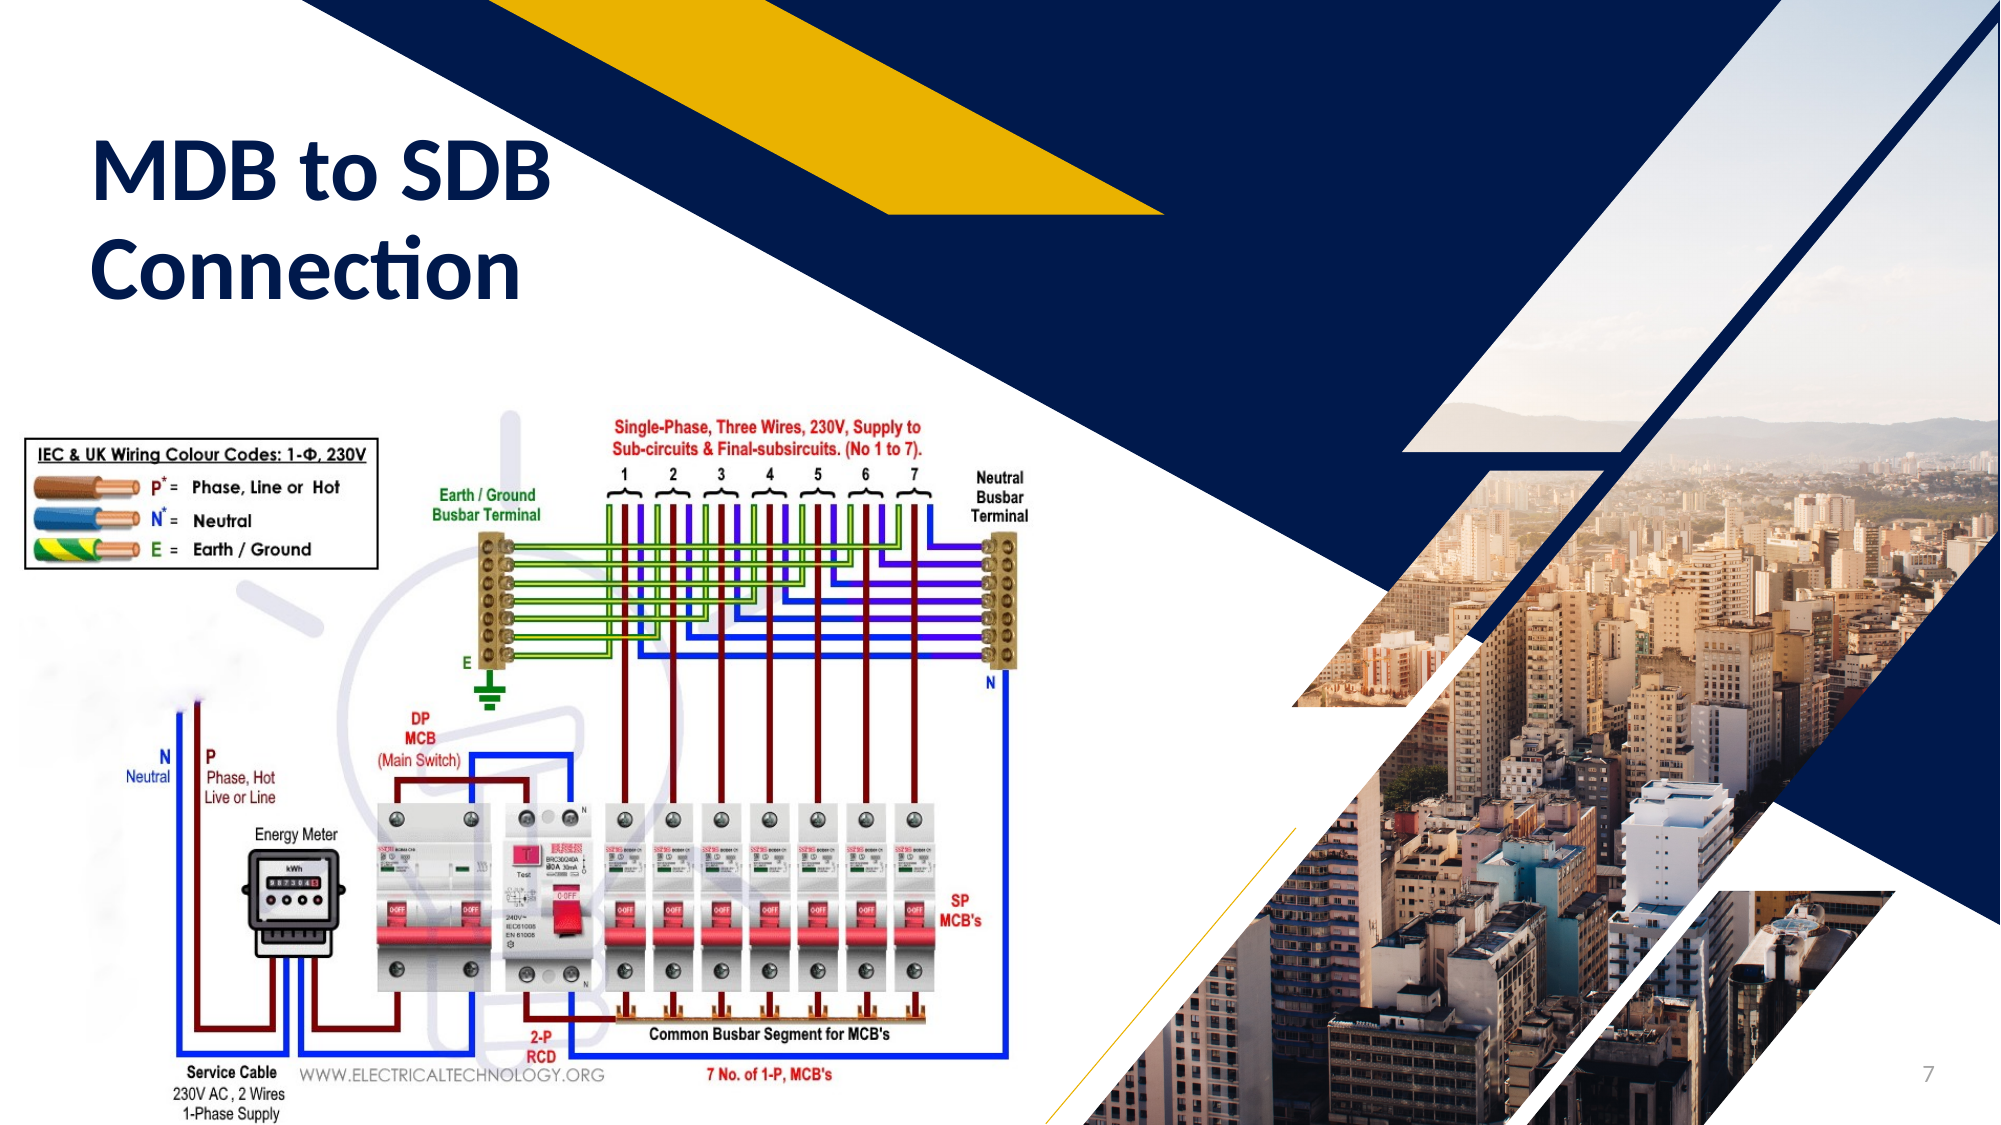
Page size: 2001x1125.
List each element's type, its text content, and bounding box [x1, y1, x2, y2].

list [19, 405, 1034, 1125]
picture [1083, 0, 2000, 1125]
title MDB to SDB Connection [75, 139, 824, 320]
